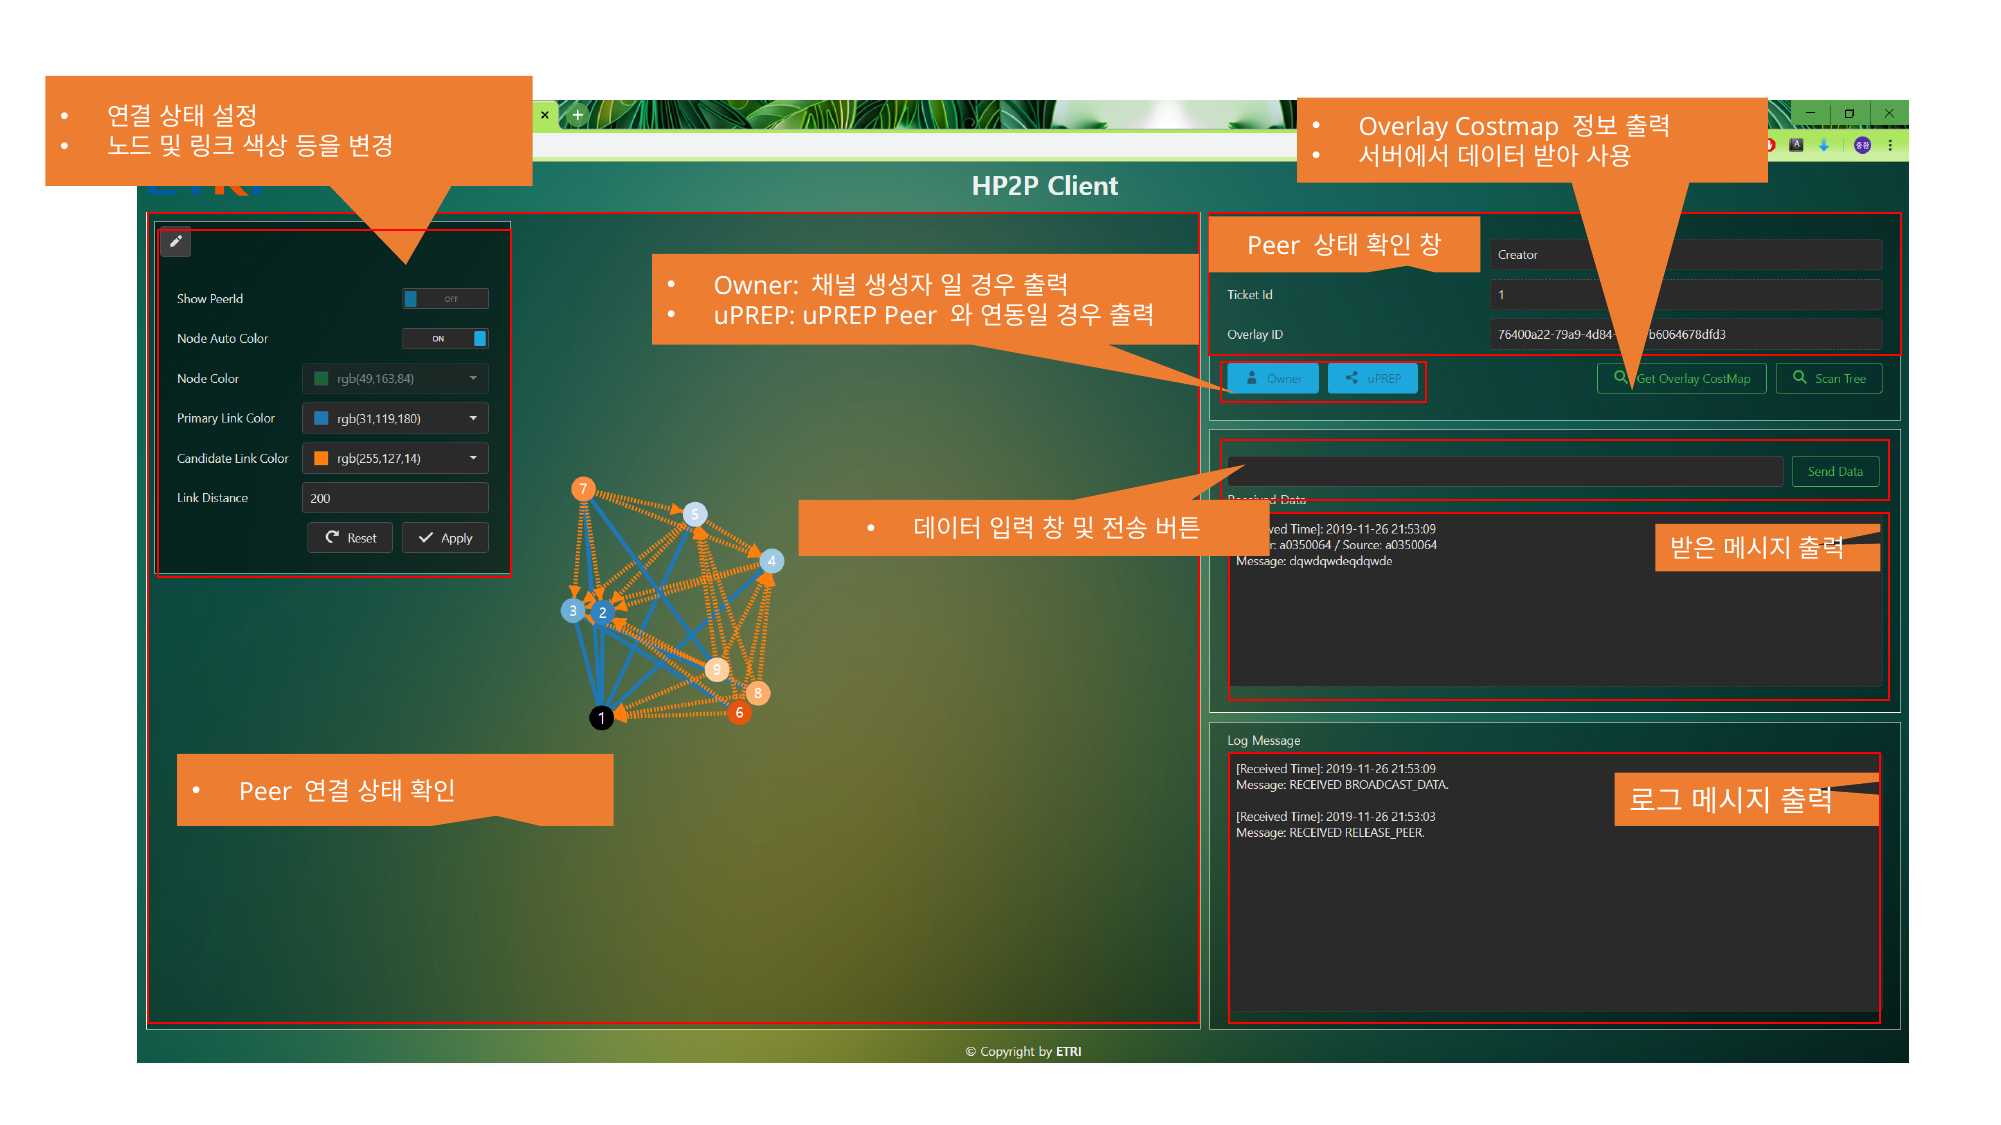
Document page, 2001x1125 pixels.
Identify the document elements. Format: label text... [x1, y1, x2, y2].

picture [136, 100, 1909, 1063]
text_box 연결 상태 설정 노드 및 링크 색상 등을 변경 [45, 75, 533, 186]
